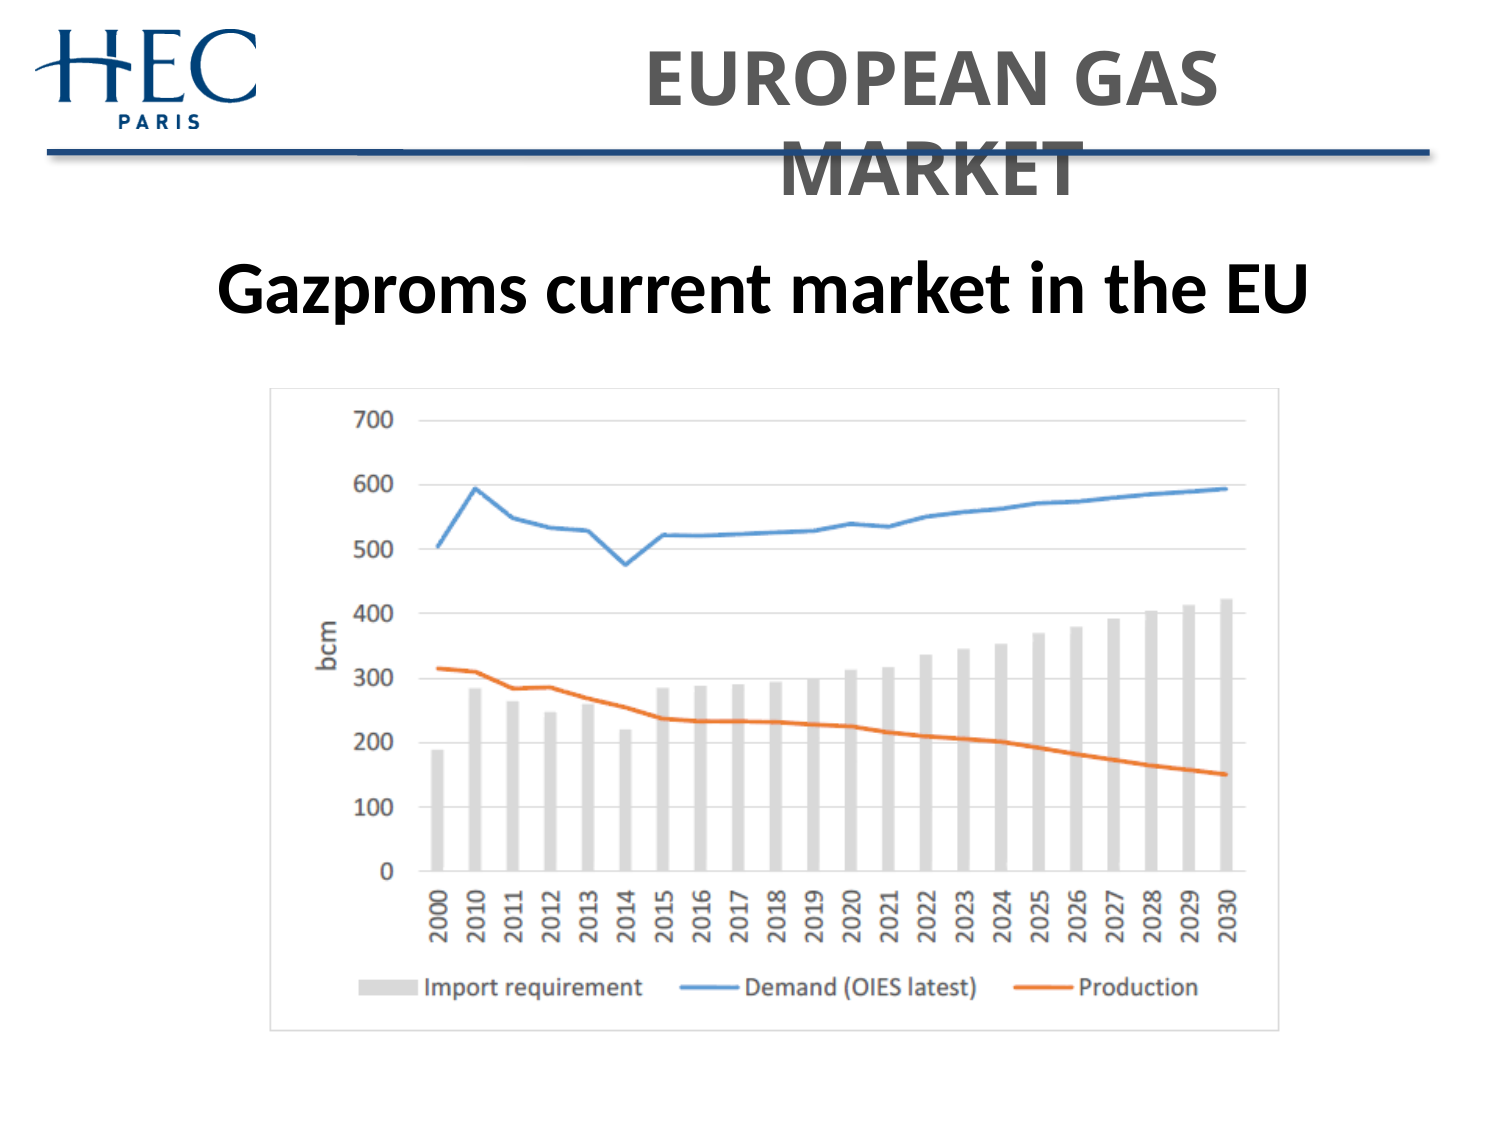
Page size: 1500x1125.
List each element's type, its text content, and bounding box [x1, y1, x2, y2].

picture [34, 29, 256, 130]
text_box EUROPEAN GAS MARKET [468, 165, 1395, 219]
picture [254, 387, 1300, 1042]
text_box Gazproms current market in the EU [202, 231, 1327, 337]
text_box EUROPEAN GAS MARKET [468, 23, 1395, 148]
